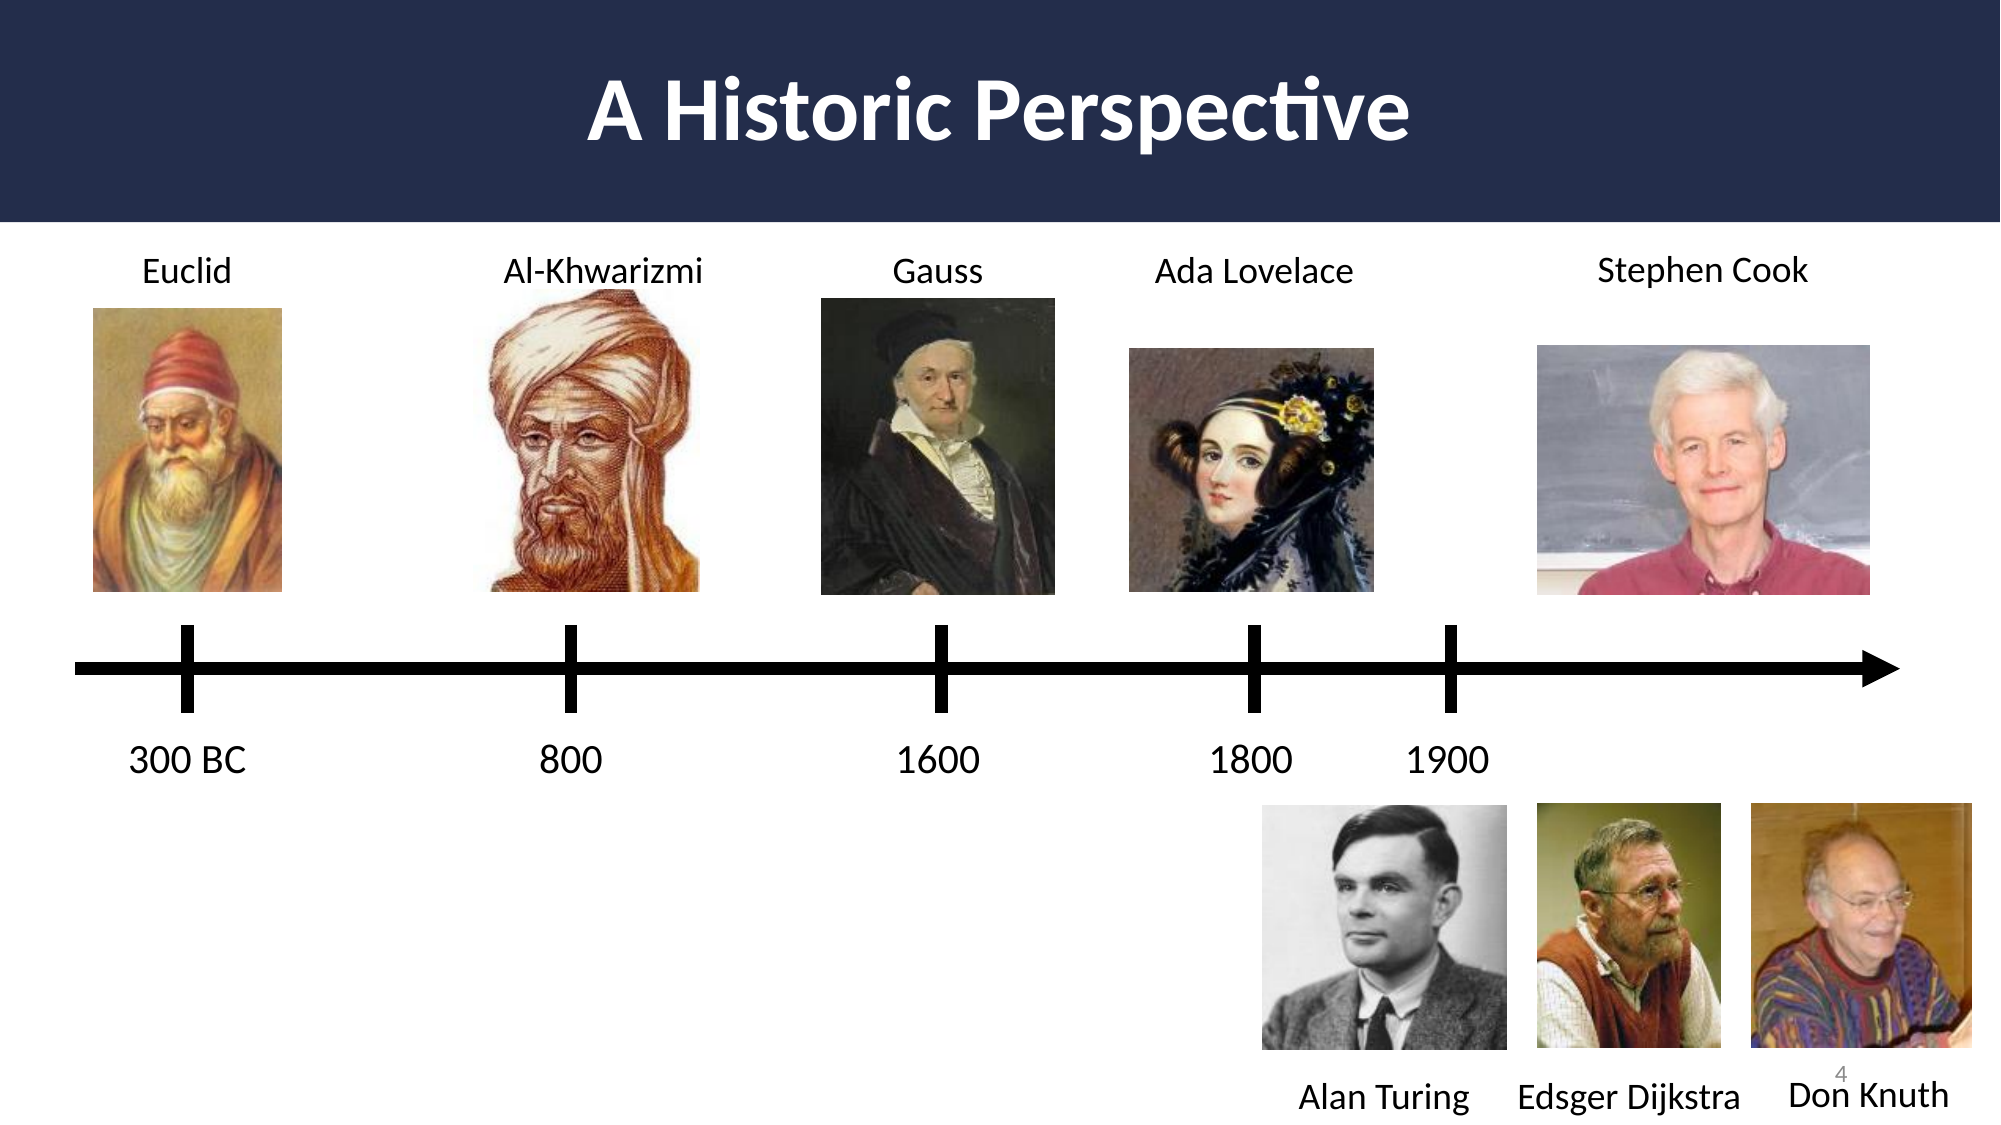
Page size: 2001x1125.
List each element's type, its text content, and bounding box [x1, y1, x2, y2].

text_box 1900 [1389, 724, 1505, 790]
text_box Edsger Dijkstra [1502, 1103, 1757, 1125]
text_box Don Knuth [1773, 1062, 1966, 1123]
picture [1129, 348, 1374, 593]
picture [1262, 805, 1507, 1050]
title A Historic Perspective [0, 0, 2000, 223]
text_box 1600 [880, 724, 996, 790]
text_box Al-Khwarizmi [488, 238, 719, 298]
text_box 300 BC [113, 724, 262, 790]
picture [821, 298, 1055, 595]
text_box Gauss [877, 238, 999, 298]
text_box 800 [524, 724, 618, 790]
picture [93, 308, 282, 592]
picture [1537, 803, 1721, 1048]
text_box Euclid [127, 238, 248, 298]
slide_number 4 [1412, 1042, 1863, 1103]
text_box Ada Lovelace [1139, 238, 1370, 298]
text_box 1800 [1193, 724, 1309, 790]
picture [1751, 803, 1972, 1048]
text_box Stephen Cook [1582, 237, 1824, 298]
text_box Alan Turing [1284, 1064, 1486, 1125]
picture [1537, 345, 1870, 595]
picture [473, 289, 700, 592]
